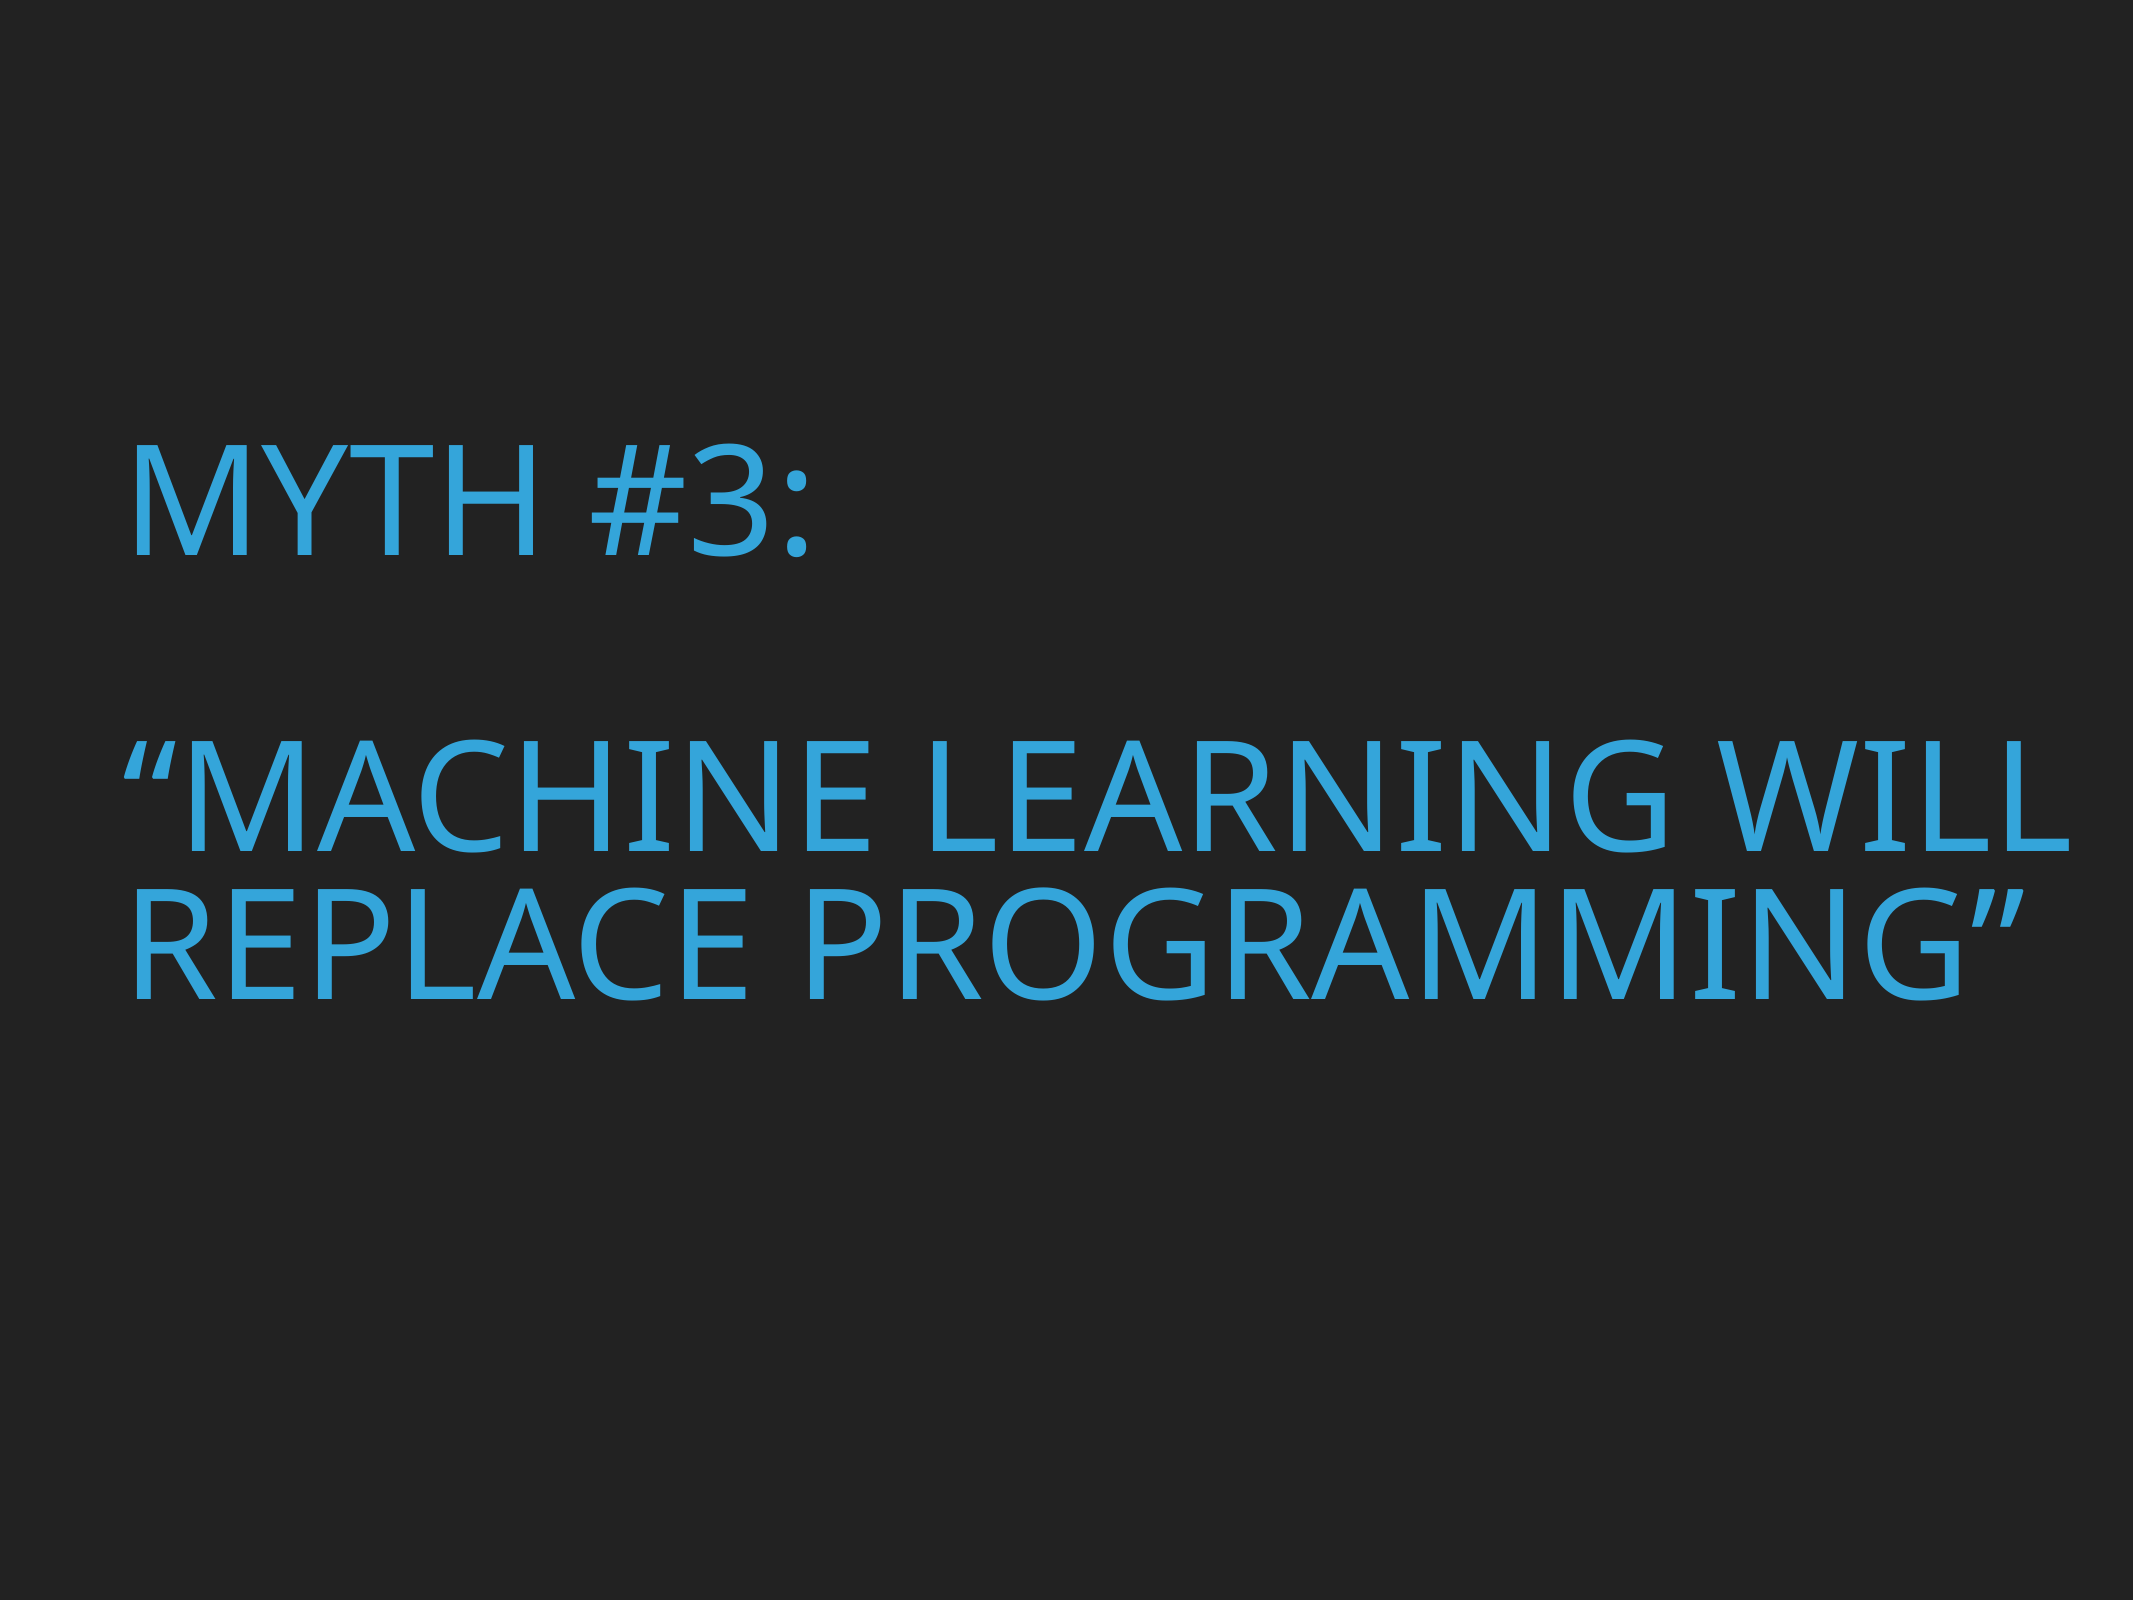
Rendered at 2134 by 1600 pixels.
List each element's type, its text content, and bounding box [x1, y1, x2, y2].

title Myth #3: “Machine learning will replace programming” [113, 428, 2115, 1172]
